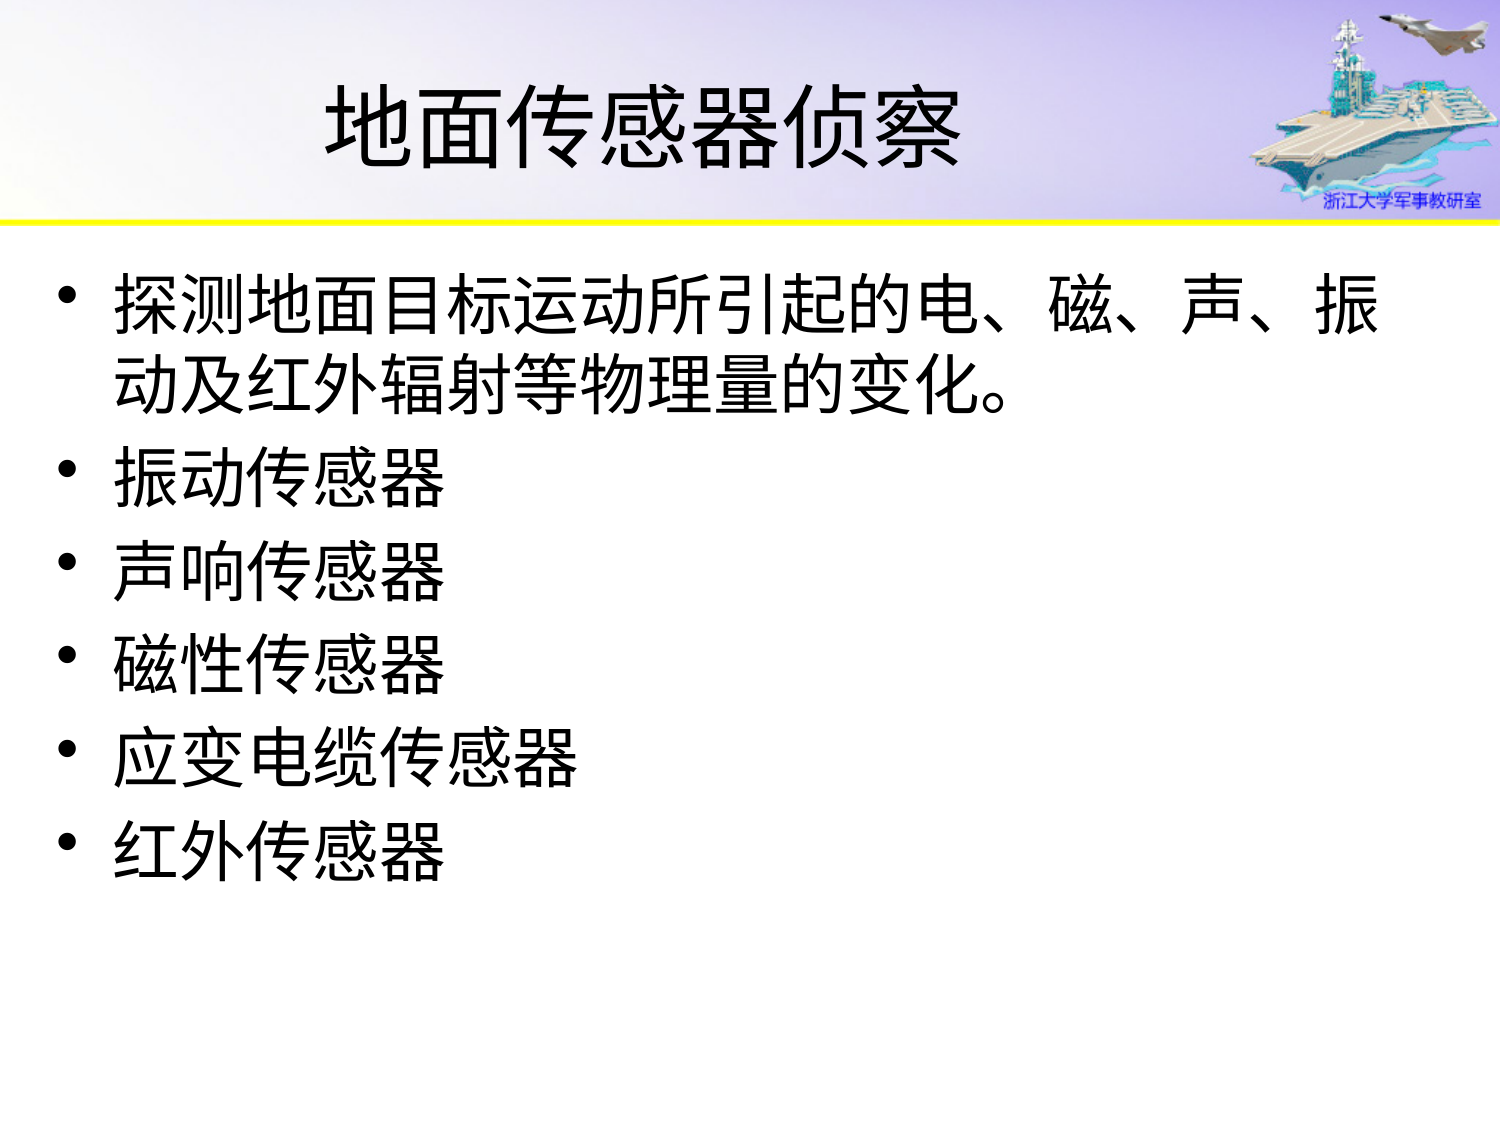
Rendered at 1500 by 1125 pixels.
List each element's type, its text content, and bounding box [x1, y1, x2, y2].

list 探测地面目标运动所引起的电、磁、声、振动及红外辐射等物理量的变化。 振动传感器 声响传感器 磁性传感器 应变电缆传感器 红外传感器 [40, 255, 1422, 931]
title 地面传感器侦察 [29, 30, 1259, 219]
picture [0, 0, 1500, 226]
